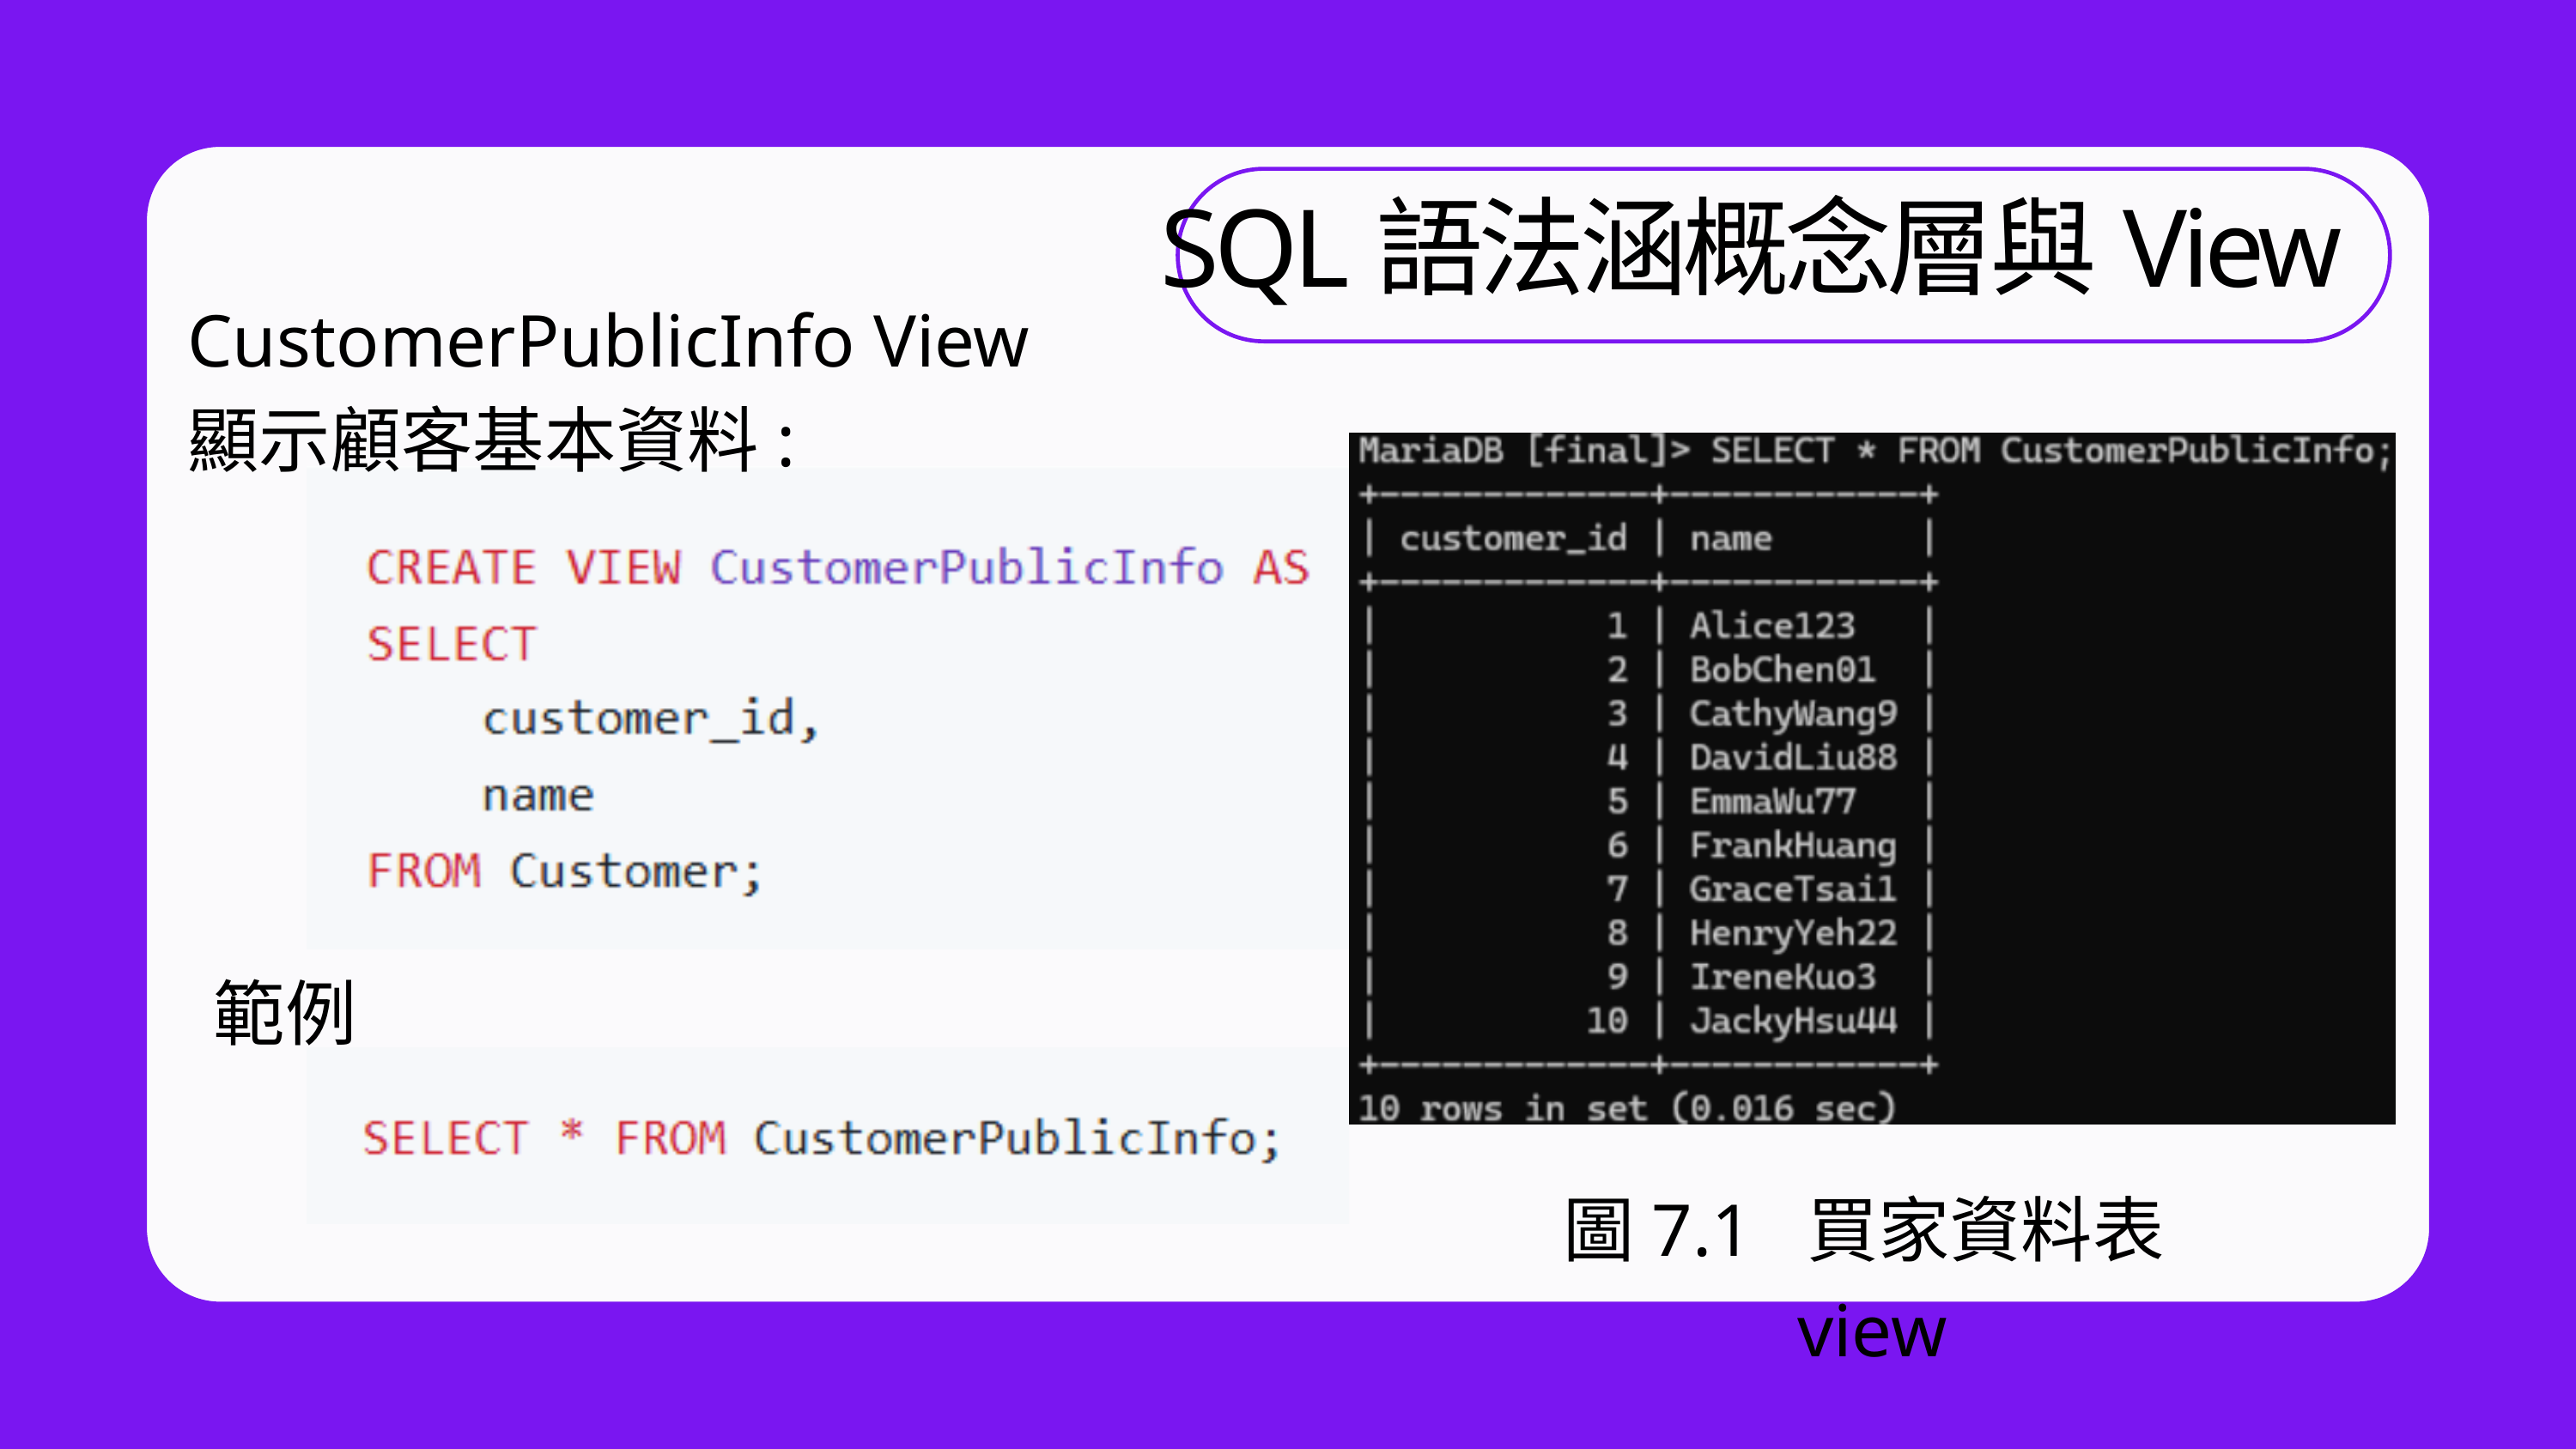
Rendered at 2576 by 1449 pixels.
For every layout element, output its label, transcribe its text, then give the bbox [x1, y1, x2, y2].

text_box 圖7.1 買家資料表view [1504, 1311, 2240, 1372]
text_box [1177, 168, 2391, 342]
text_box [144, 144, 2432, 1304]
